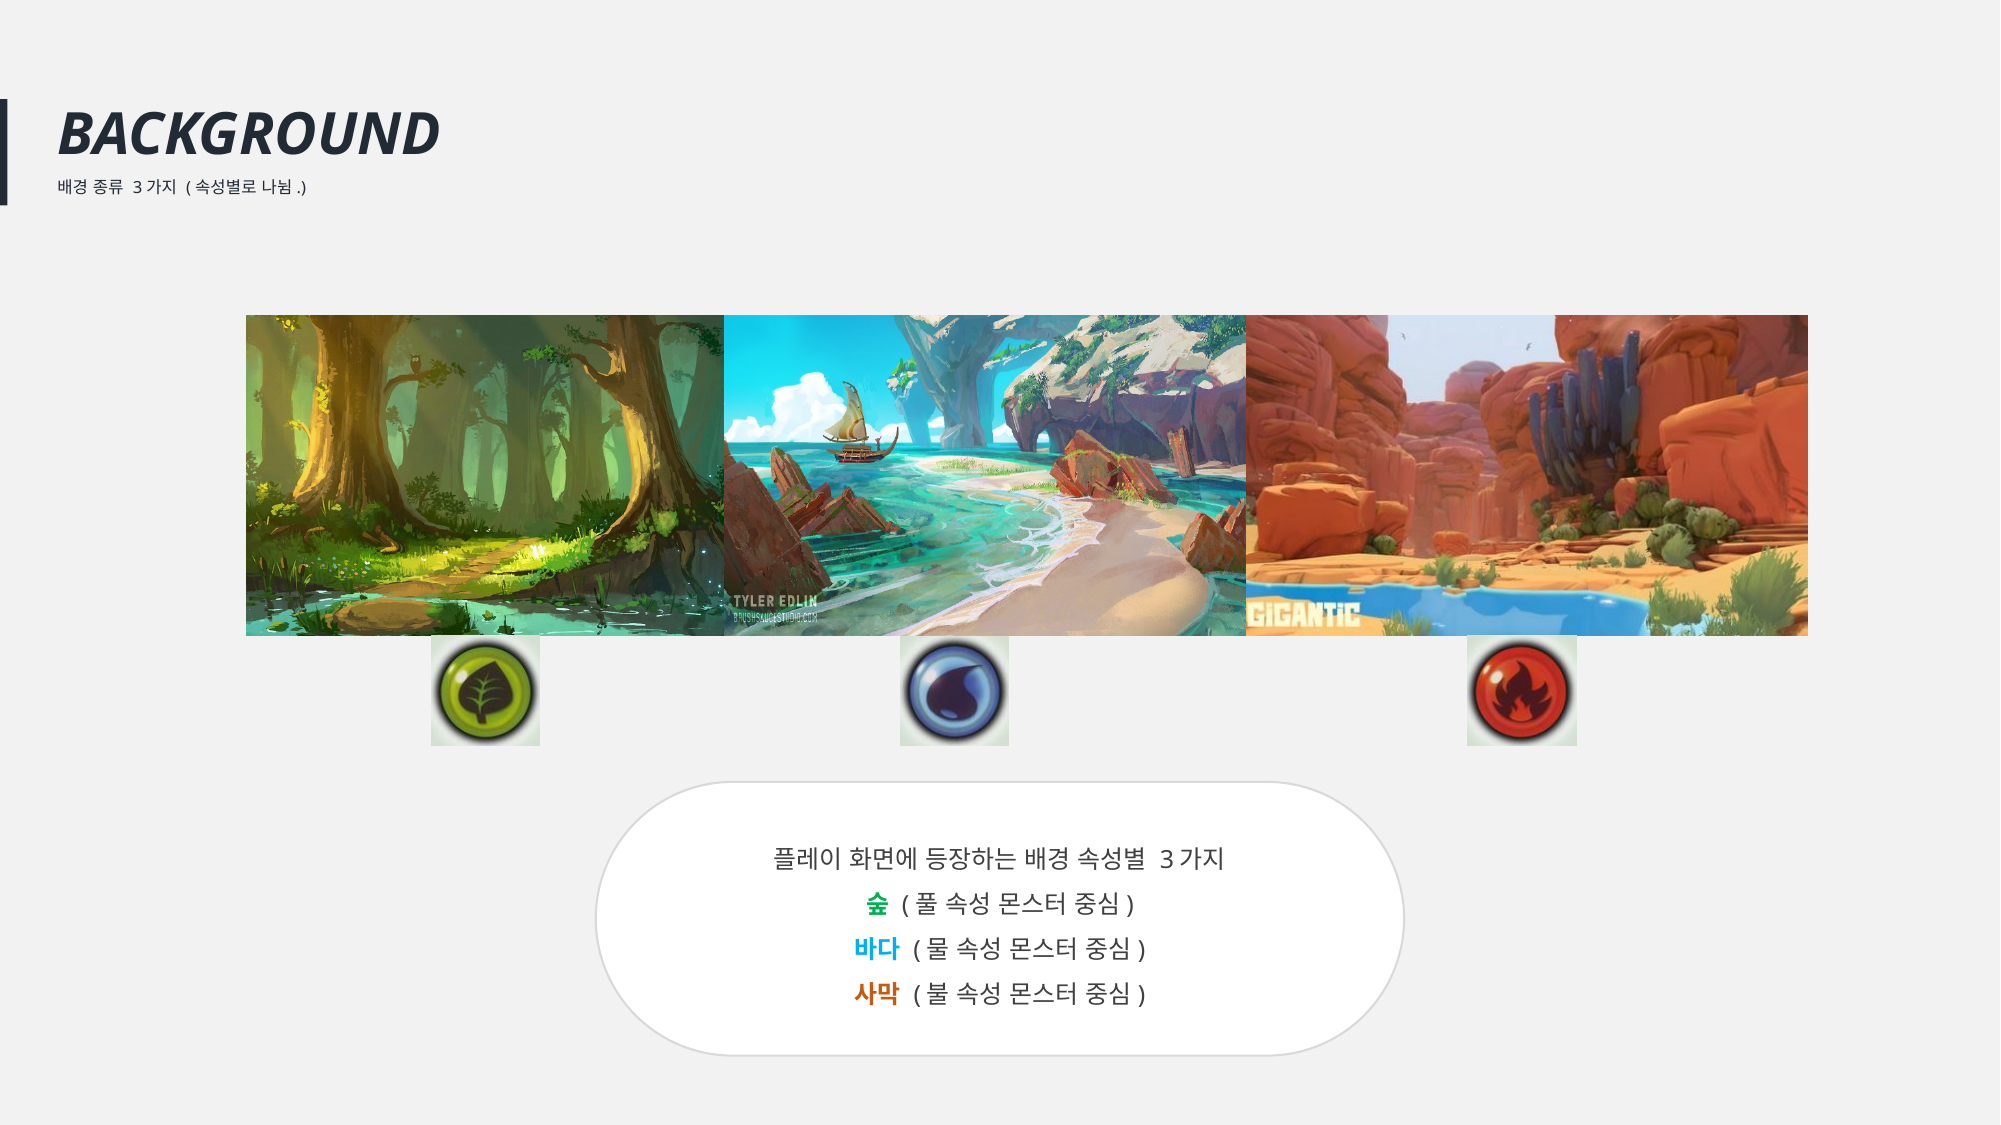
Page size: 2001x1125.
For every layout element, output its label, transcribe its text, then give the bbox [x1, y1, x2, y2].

text_box BACKGROUND 배경 종류 3가지 (속성별로 나뉨.) [42, 54, 948, 204]
text_box [0, 98, 8, 206]
text_box 플레이 화면에 등장하는 배경 속성별 3가지 숲 (풀 속성 몬스터 중심) 바다 (물 속성 몬스터 중심) 사막 (불 속성 몬스터 중심) [594, 780, 1406, 1057]
picture [724, 315, 1246, 636]
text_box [246, 315, 1808, 746]
